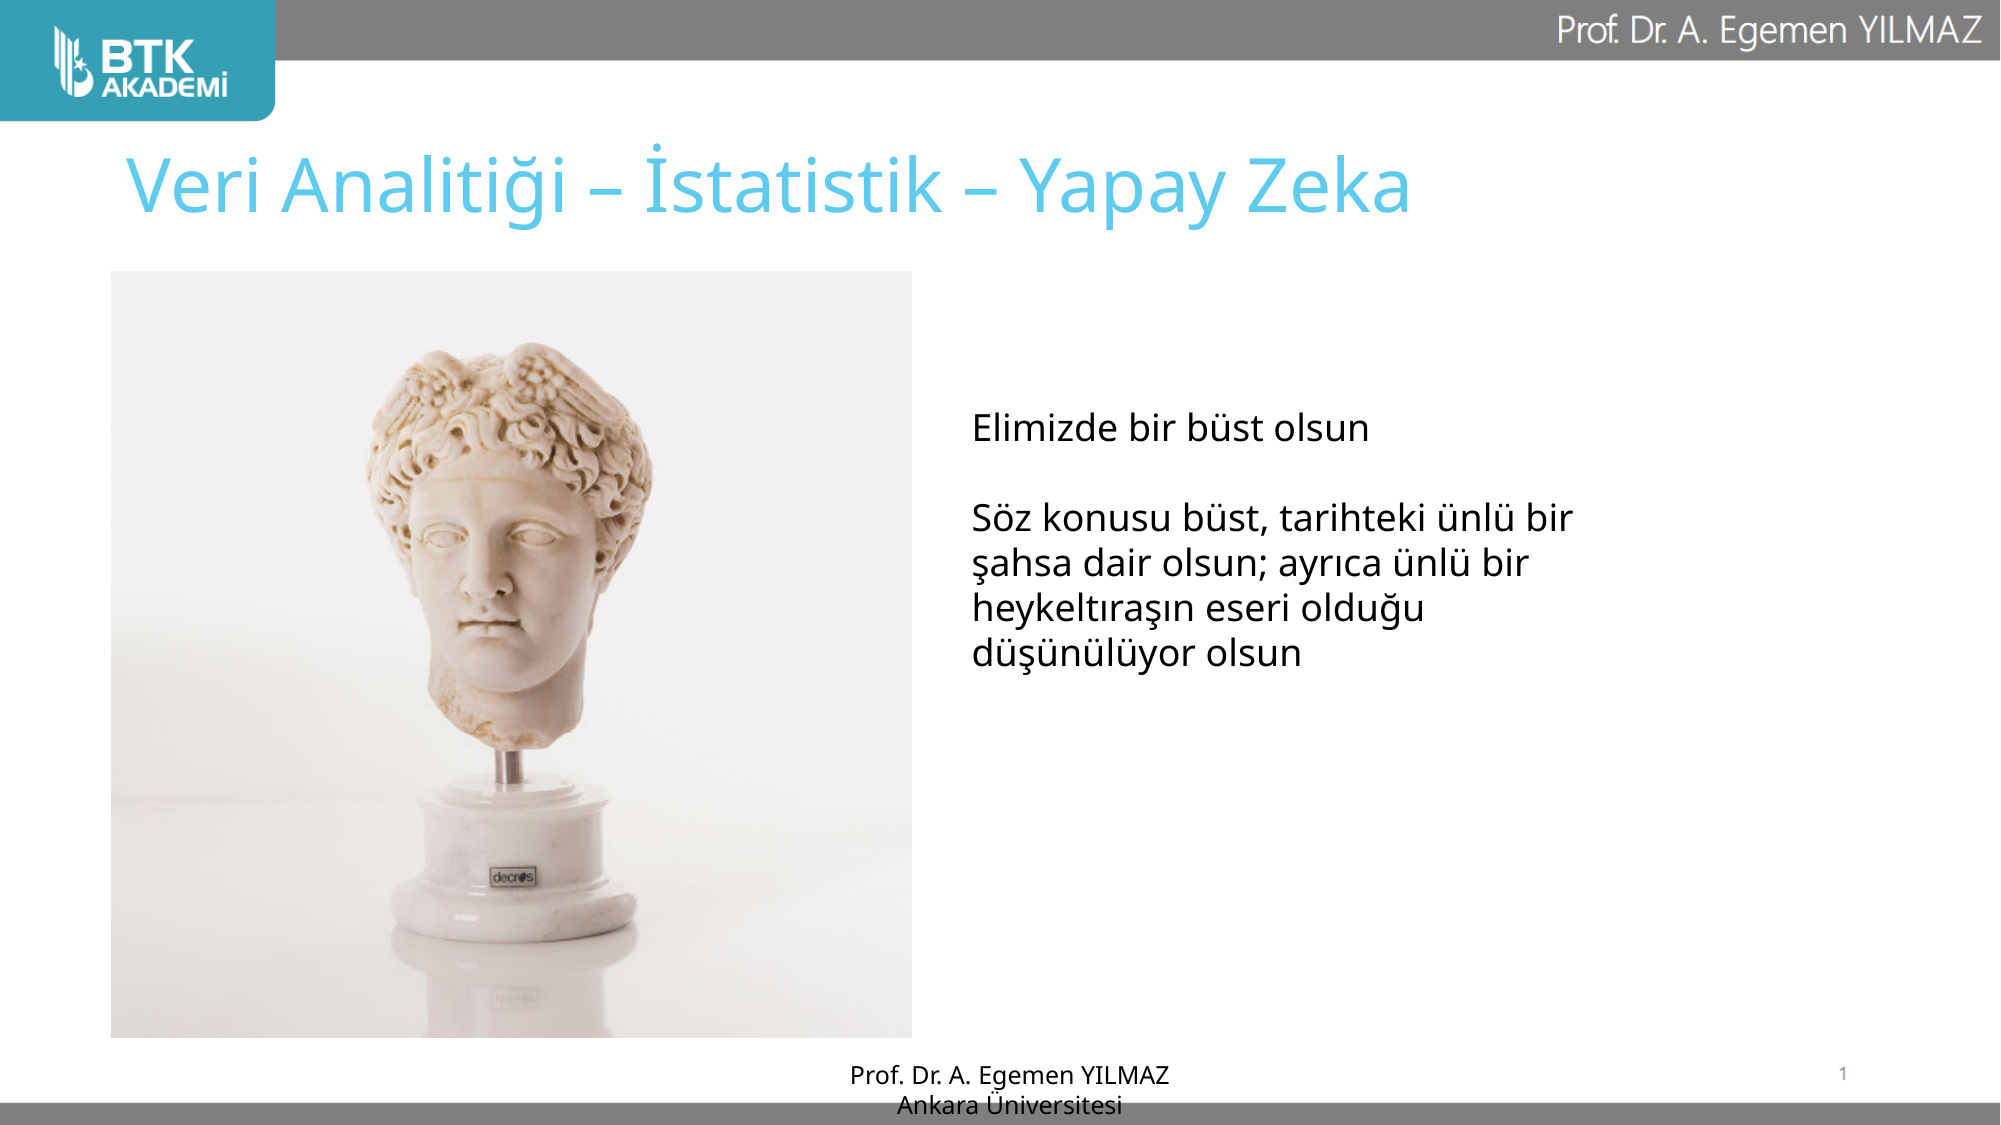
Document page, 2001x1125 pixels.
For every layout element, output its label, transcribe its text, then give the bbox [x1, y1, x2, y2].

title Veri Analitiği – İstatistik – Yapay Zeka [111, 129, 1522, 347]
text_box Prof. Dr. A. Egemen YILMAZ Ankara Üniversitesi [835, 1052, 1186, 1125]
text_box Elimizde bir büst olsun Söz konusu büst, tarihteki ünlü bir şahsa dair olsun; ayrıca ünlü bir heykeltıraşın eseri olduğu düşünülüyor olsun [956, 397, 1664, 682]
picture [0, 0, 2001, 1125]
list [111, 271, 913, 1039]
